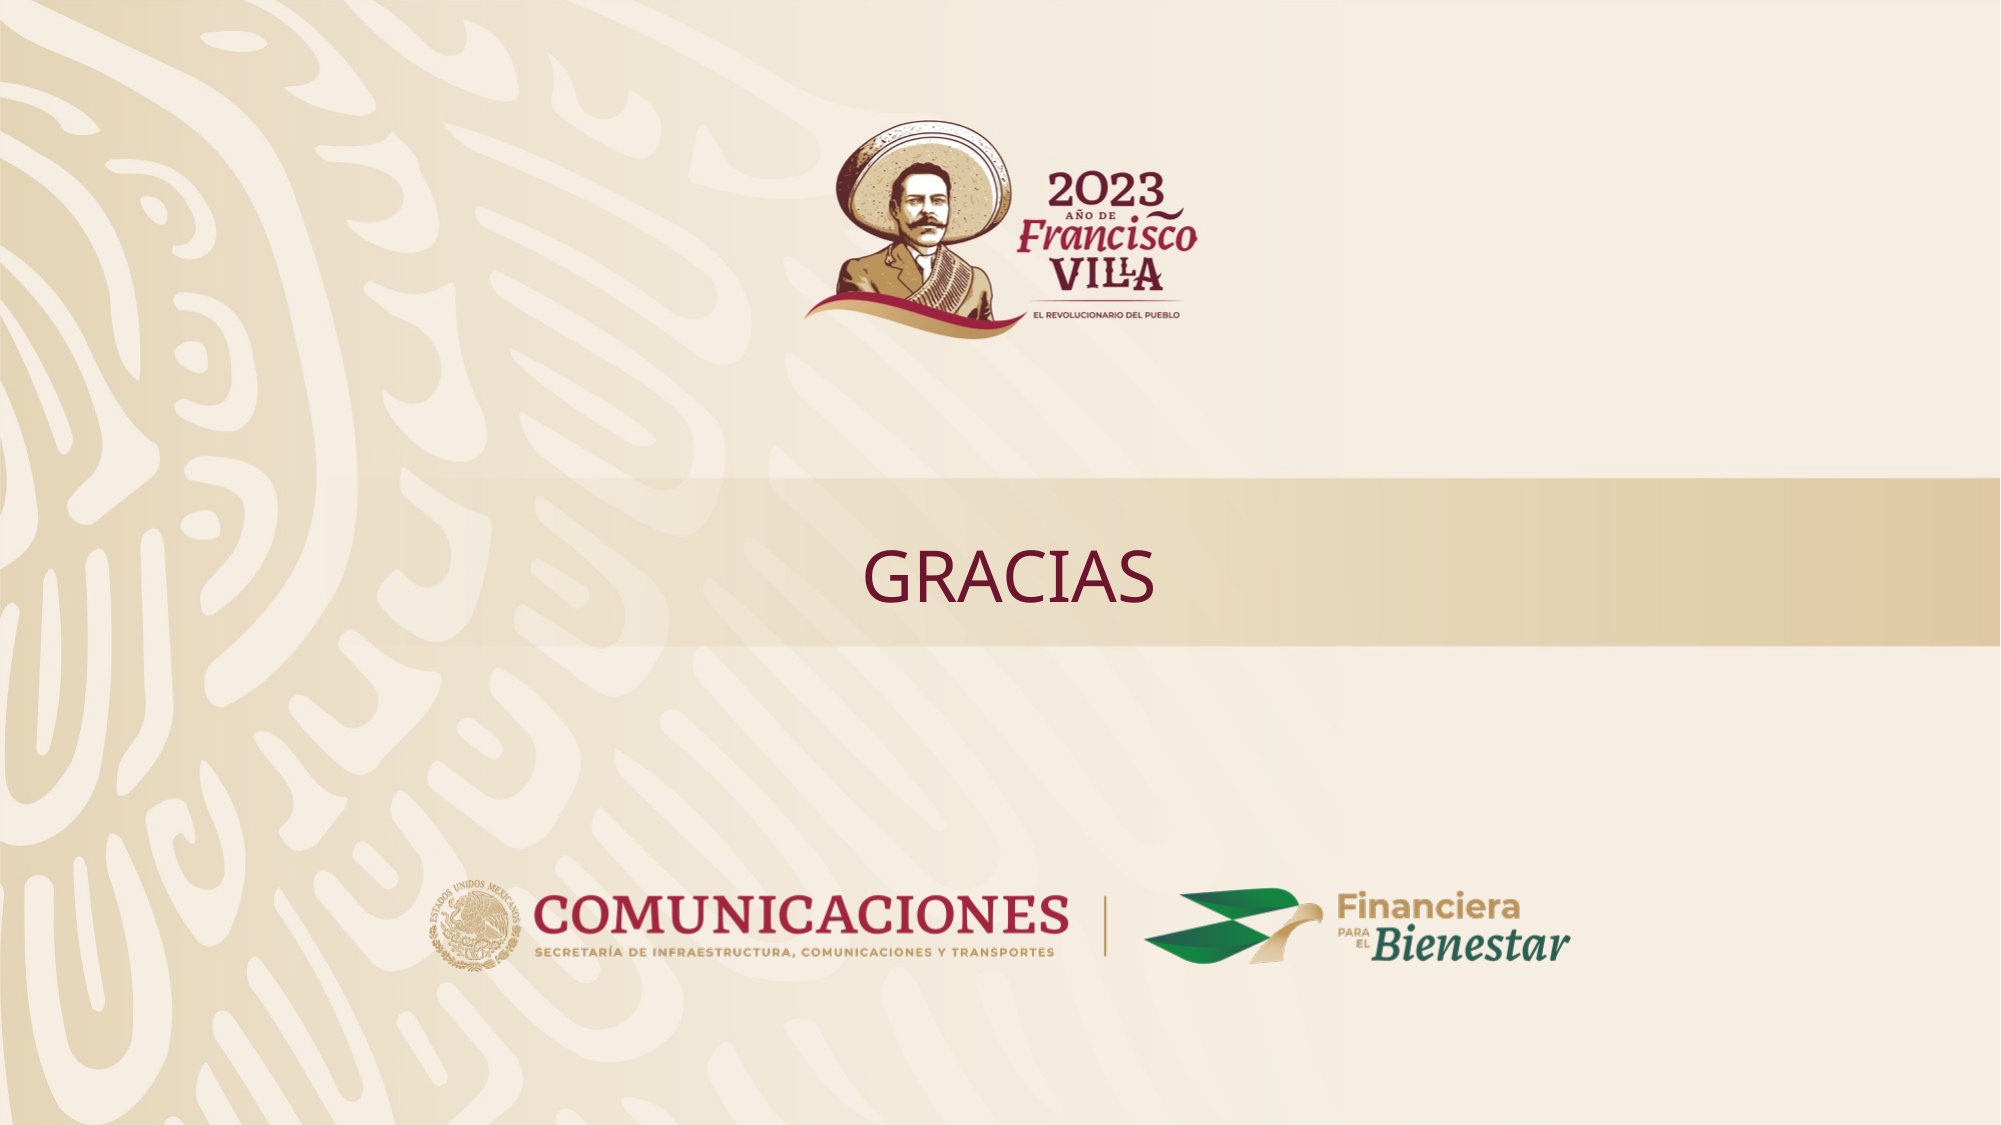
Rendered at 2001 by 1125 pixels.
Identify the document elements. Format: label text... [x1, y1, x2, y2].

list GRACIAS [178, 533, 1840, 626]
picture [0, 0, 2001, 1125]
